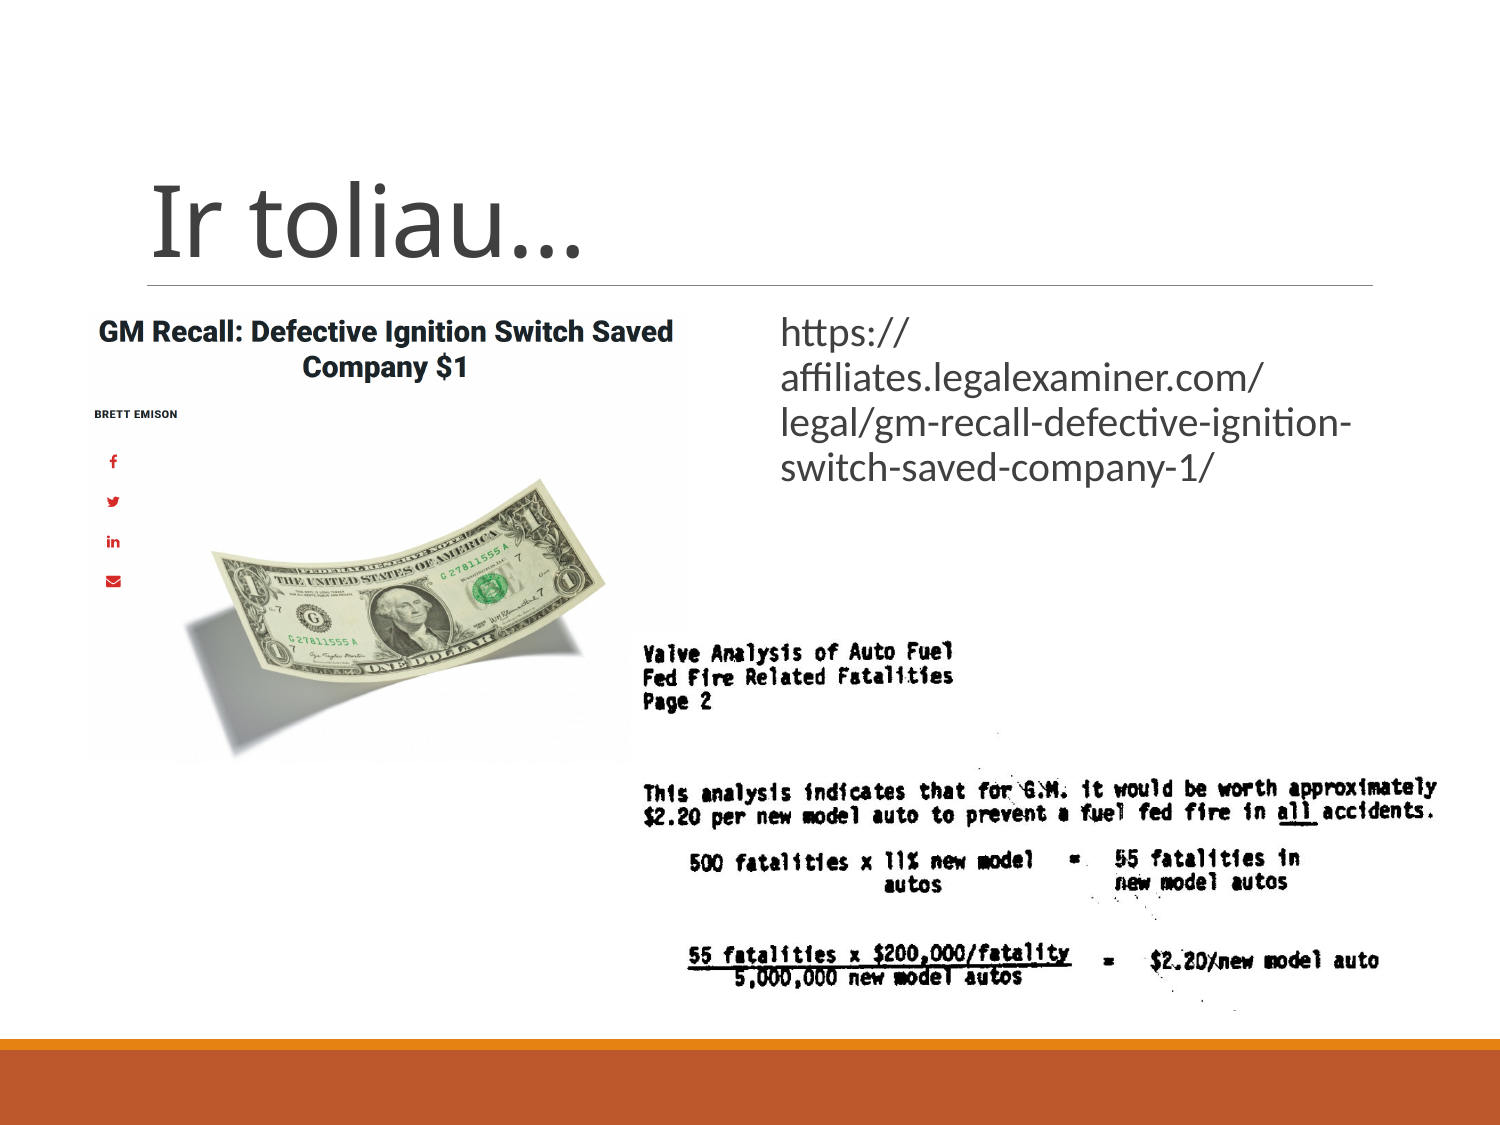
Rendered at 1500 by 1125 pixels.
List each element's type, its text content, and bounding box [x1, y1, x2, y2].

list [87, 313, 689, 764]
list https://affiliates.legalexaminer.com/legal/gm-recall-defective-ignition-switch-saved-company-1/ [765, 302, 1373, 551]
title Ir toliau… [135, 47, 1373, 285]
picture [631, 632, 1477, 1011]
